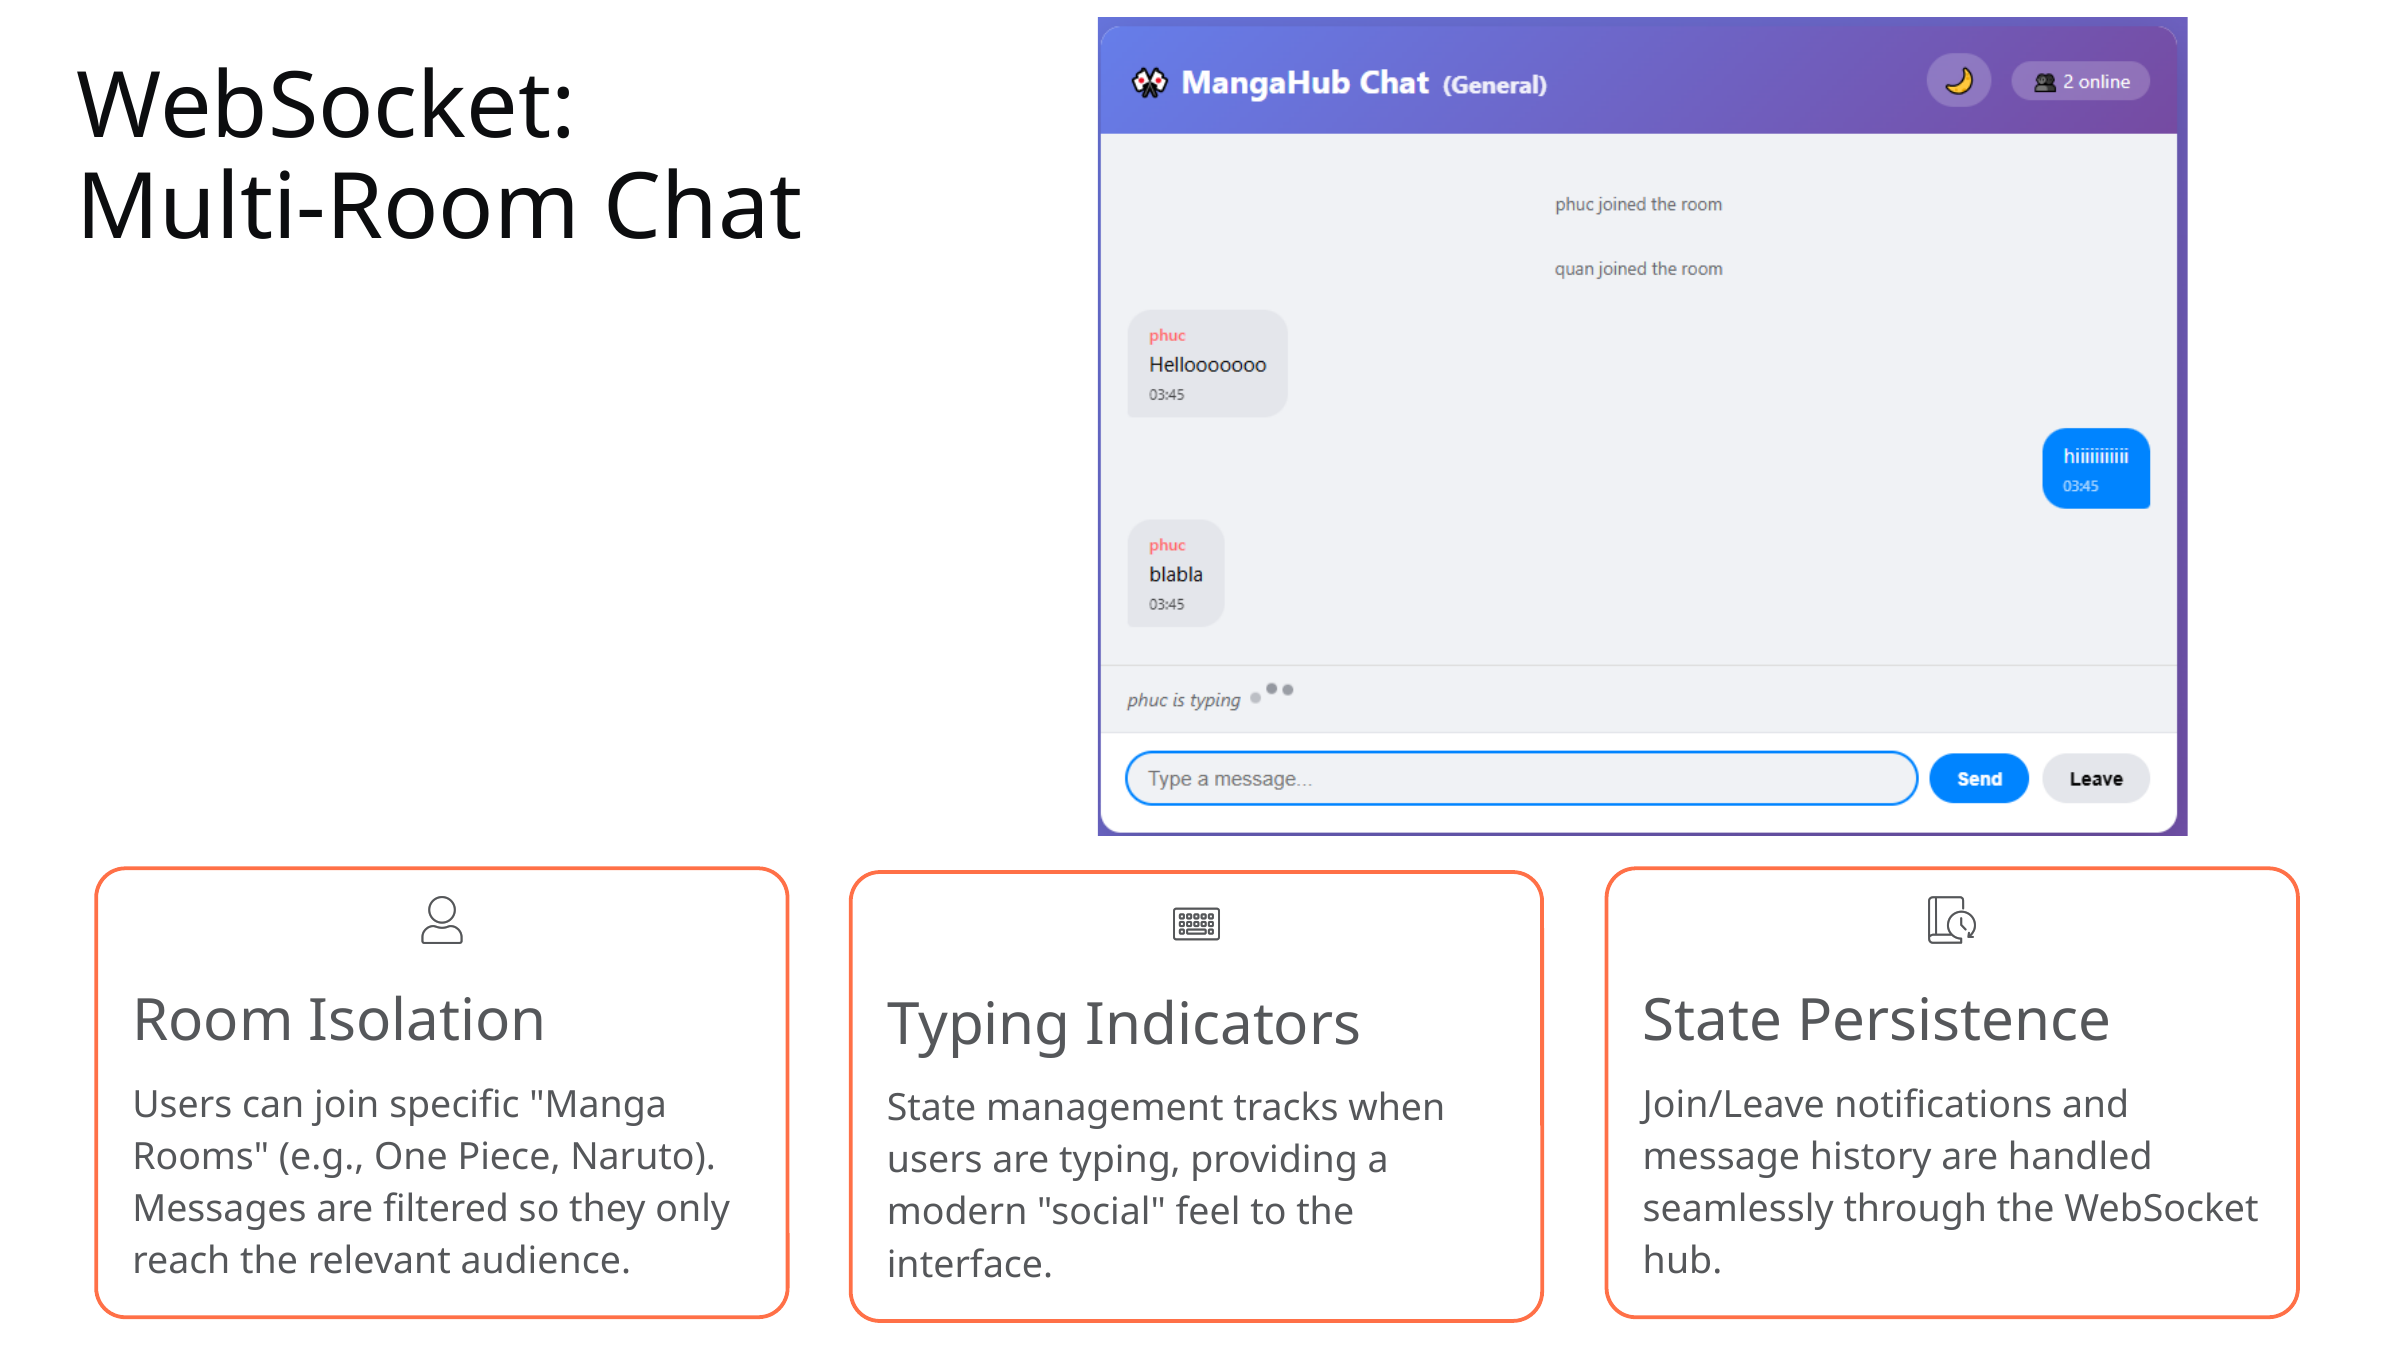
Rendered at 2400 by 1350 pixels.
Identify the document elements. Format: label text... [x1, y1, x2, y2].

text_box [96, 868, 788, 1318]
picture [1097, 17, 2188, 836]
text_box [1606, 868, 2298, 1318]
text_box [850, 871, 1543, 1321]
text_box WebSocket: Multi-Room Chat [76, 55, 1097, 157]
